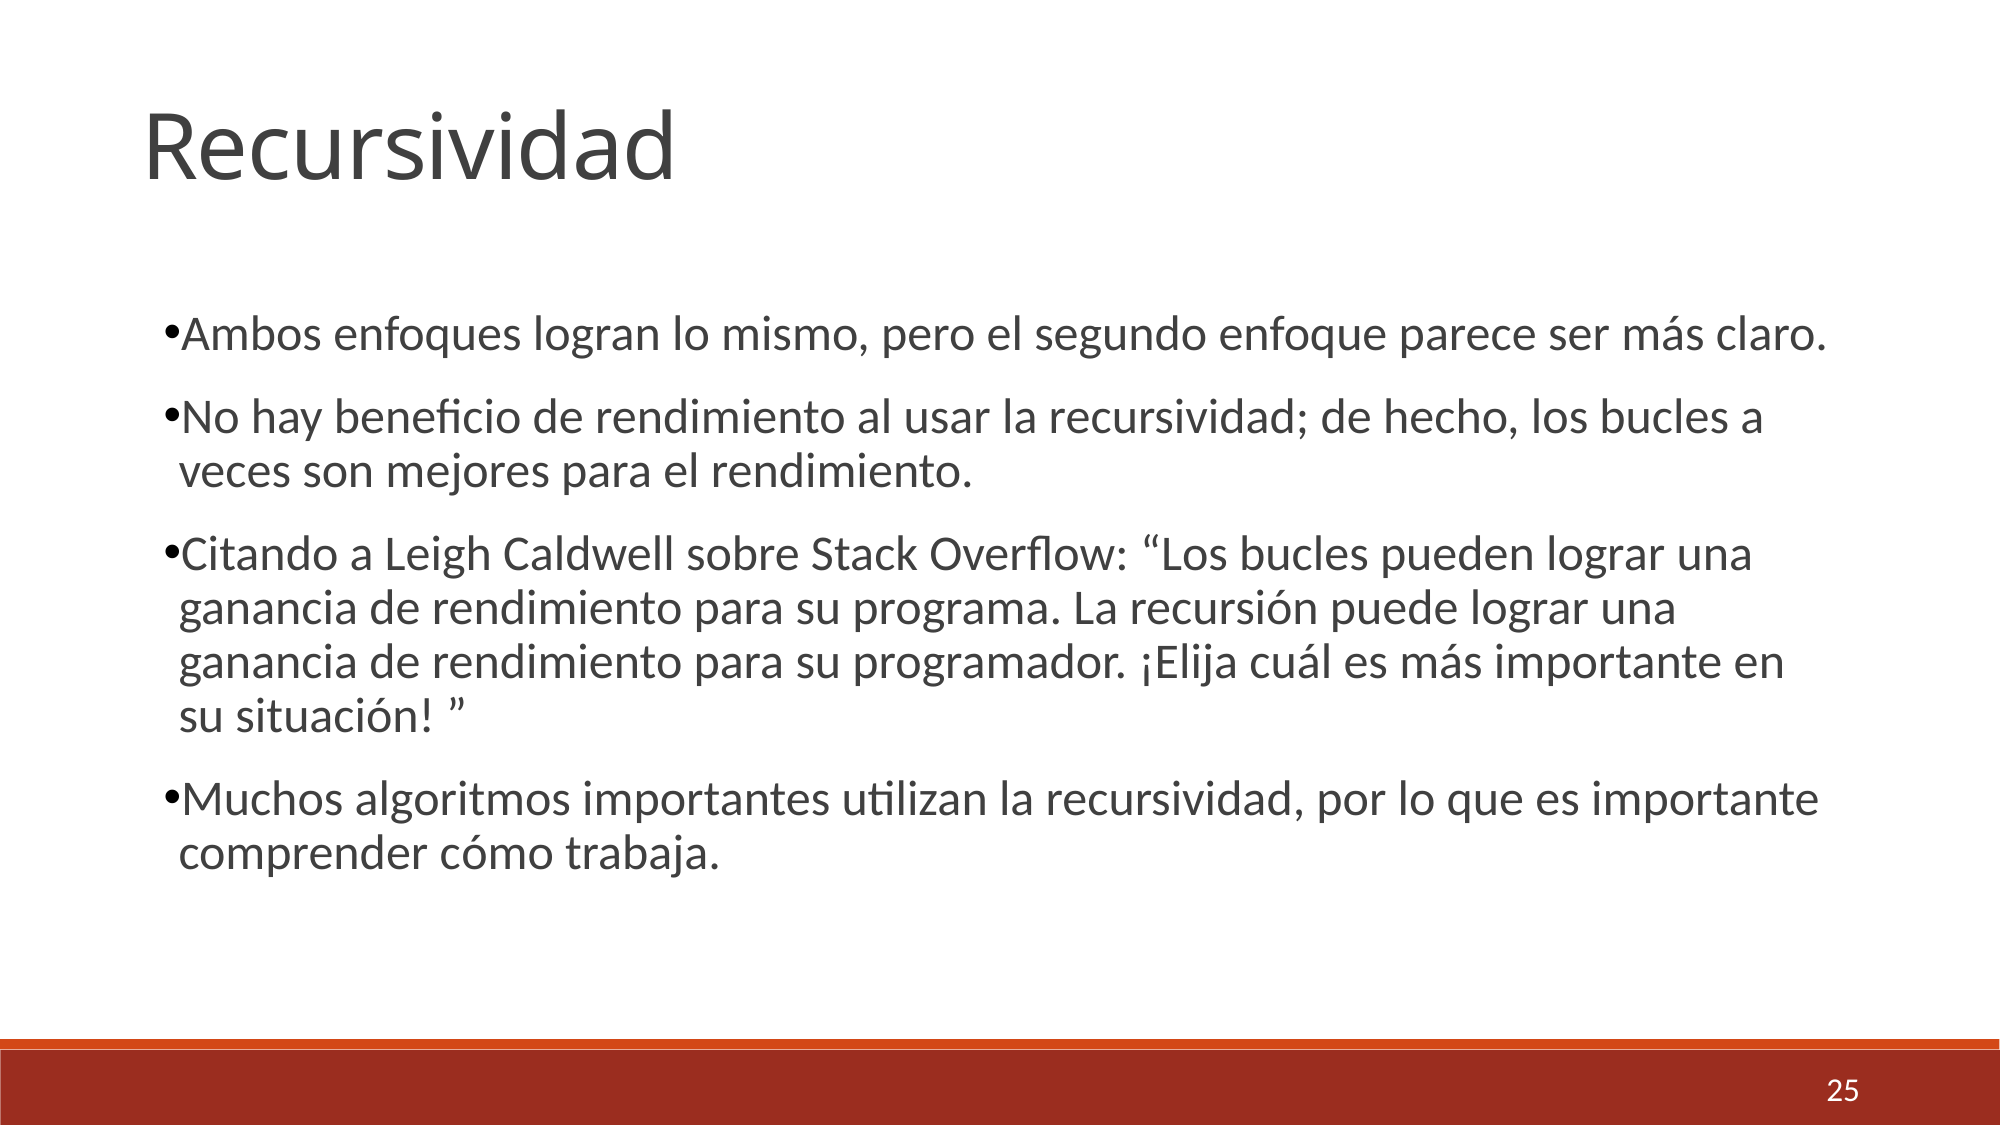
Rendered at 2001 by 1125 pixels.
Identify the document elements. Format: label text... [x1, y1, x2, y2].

text_box Recursividad [126, 97, 1821, 237]
text_box Ambos enfoques logran lo mismo, pero el segundo enfoque parece ser más claro. No hay beneficio de rendimiento al usar la recursividad; de hecho, los bucles a veces son mejores para el rendimiento. Citando a Leigh Caldwell sobre Stack Overflow: “Los bucles pueden lograr una ganancia de rendimiento para su programa. La recursión puede lograr una ganancia de rendimiento para su programador. ¡Elija cuál es más importante en su situación! ” Muchos algoritmos importantes utilizan la recursividad, por lo que es importante comprender cómo trabaja. [148, 299, 1851, 975]
slide_number 25 [126, 1061, 1875, 1115]
